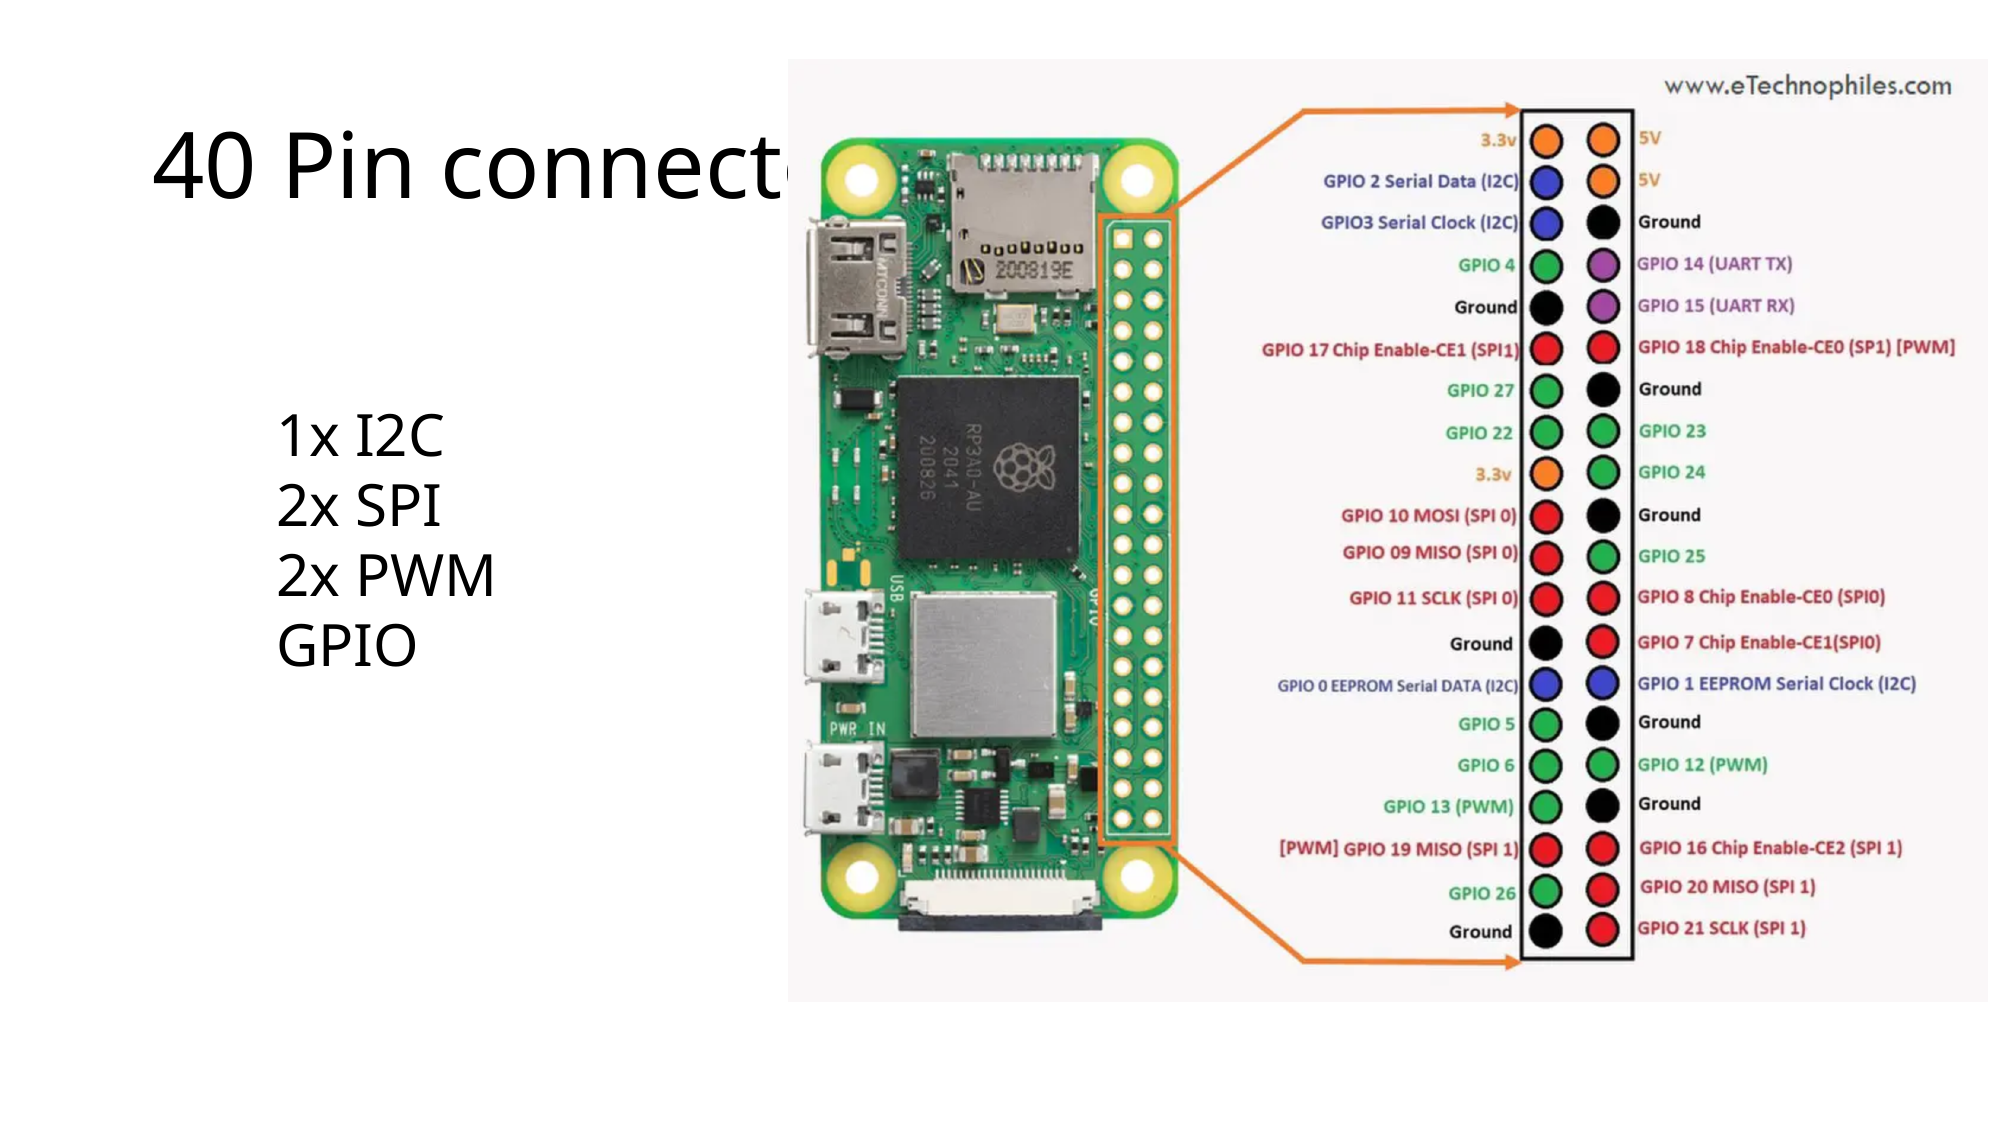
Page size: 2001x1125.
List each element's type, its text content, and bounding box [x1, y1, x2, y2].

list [788, 59, 1989, 1003]
text_box 1x I2C 2x SPI 2x PWM GPIO [261, 390, 665, 686]
title 40 Pin connector [137, 59, 788, 278]
